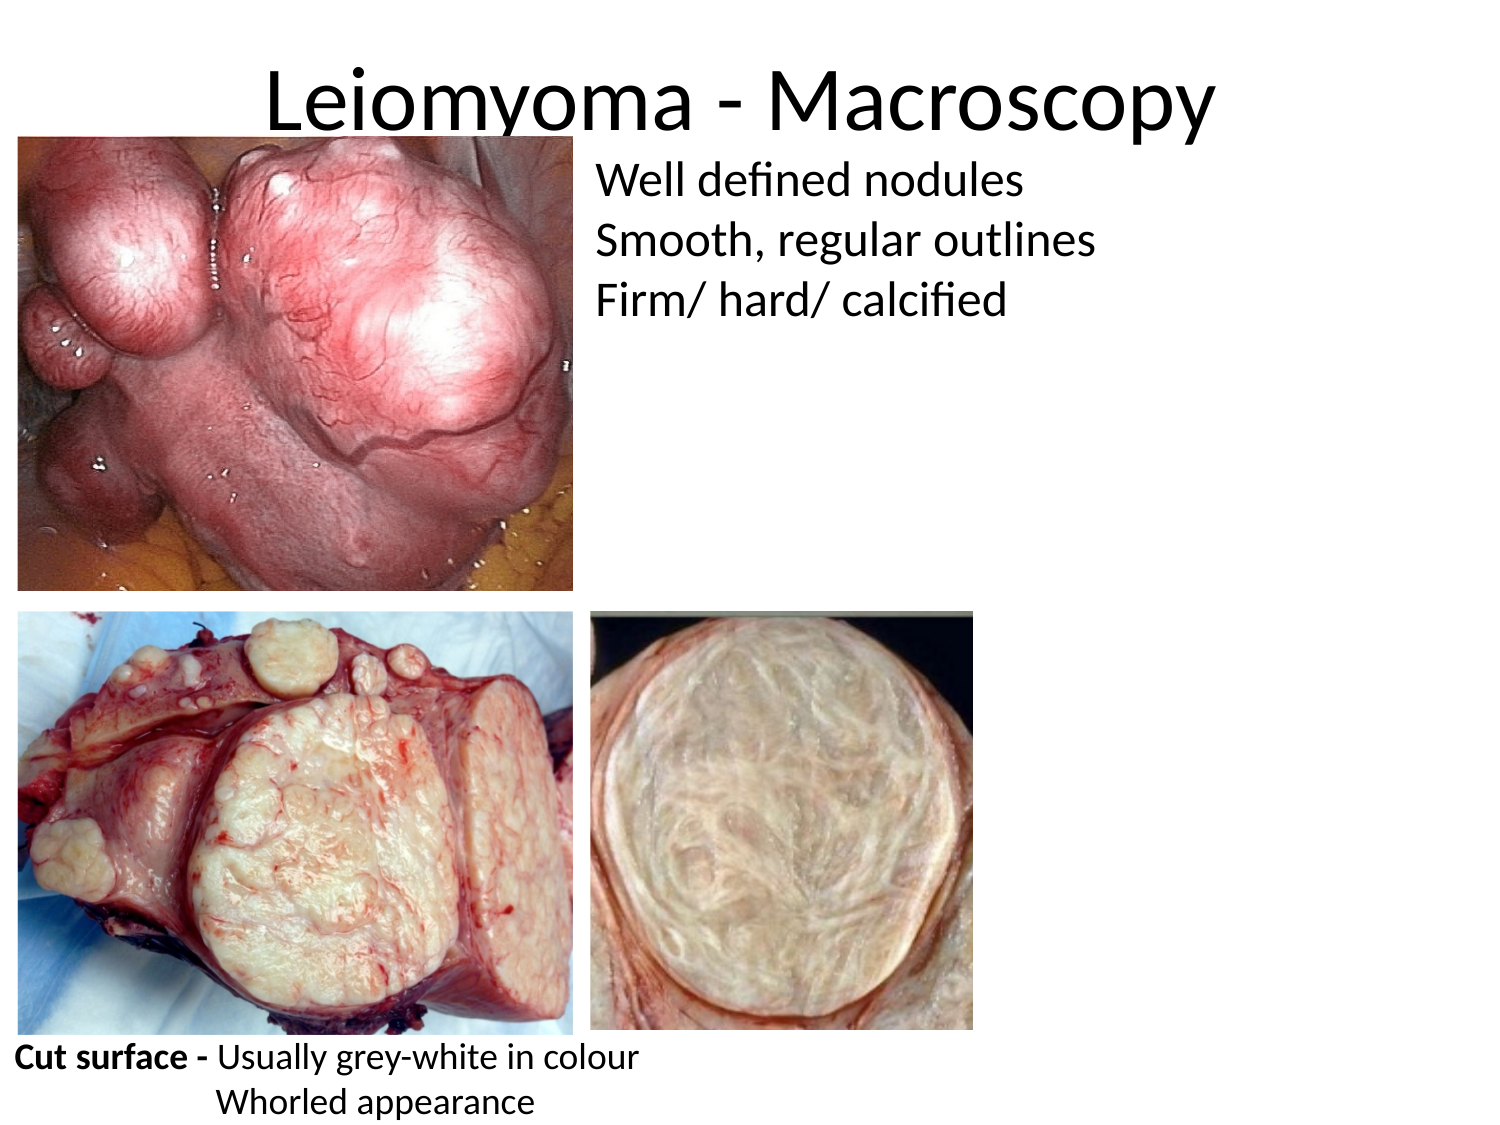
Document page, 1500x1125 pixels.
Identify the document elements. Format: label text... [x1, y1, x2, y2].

text_box [25, 0, 842, 321]
picture [17, 136, 574, 1101]
title Leiomyoma - Macroscopy [842, 0, 1427, 188]
picture [590, 610, 974, 1030]
text_box Well defined nodules Smooth, regular outlines Firm/ hard/ calcified [580, 139, 1331, 335]
text_box Cut surface - Usually grey-white in colour Whorled appearance [0, 1024, 750, 1125]
